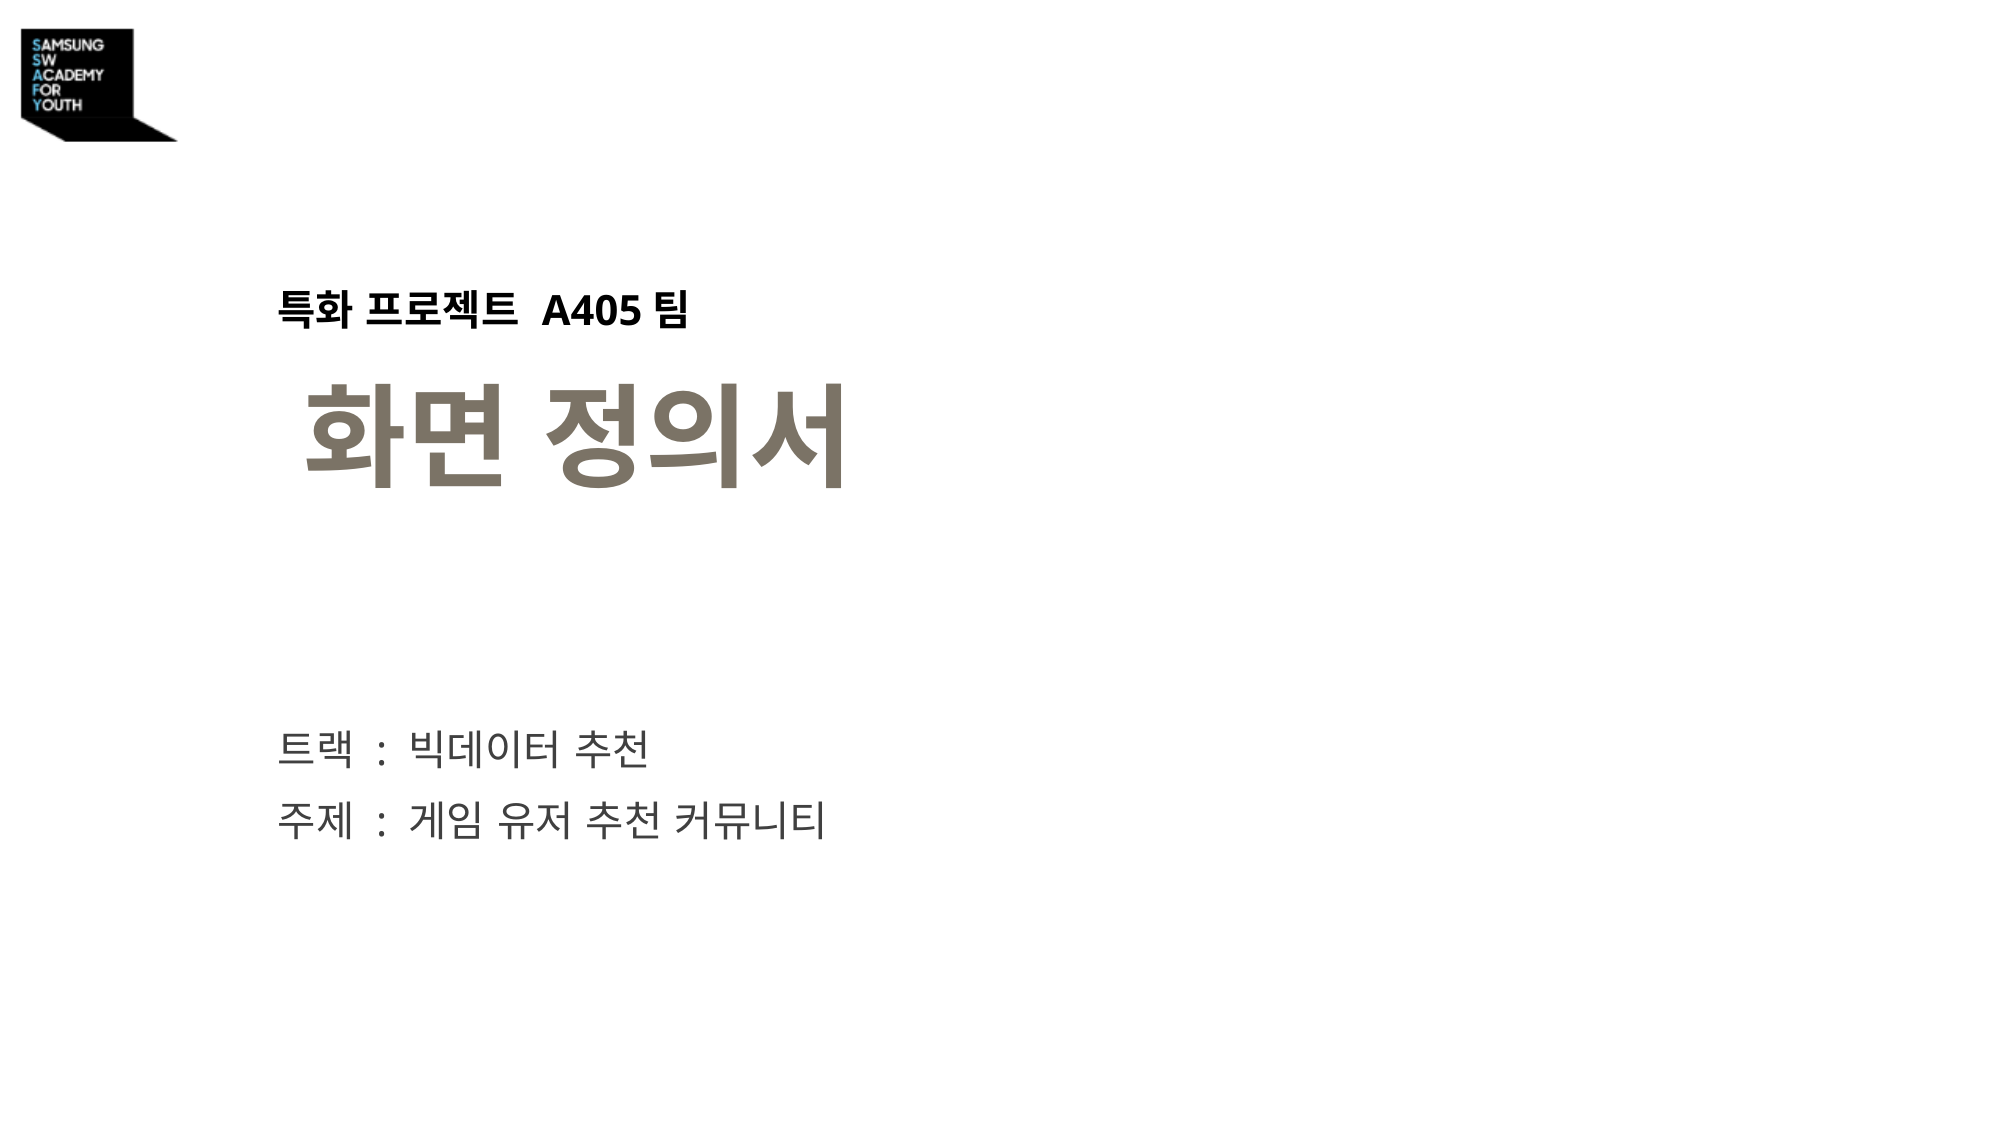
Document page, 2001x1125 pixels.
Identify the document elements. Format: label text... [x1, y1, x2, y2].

text_box 화면 정의서 [249, 358, 908, 509]
text_box 특화 프로젝트 A405팀 [262, 276, 889, 341]
picture [1, 1, 189, 189]
subtitle 트랙 : 빅데이터 추천 주제 : 게임 유저 추천 커뮤니티 [262, 716, 1379, 920]
